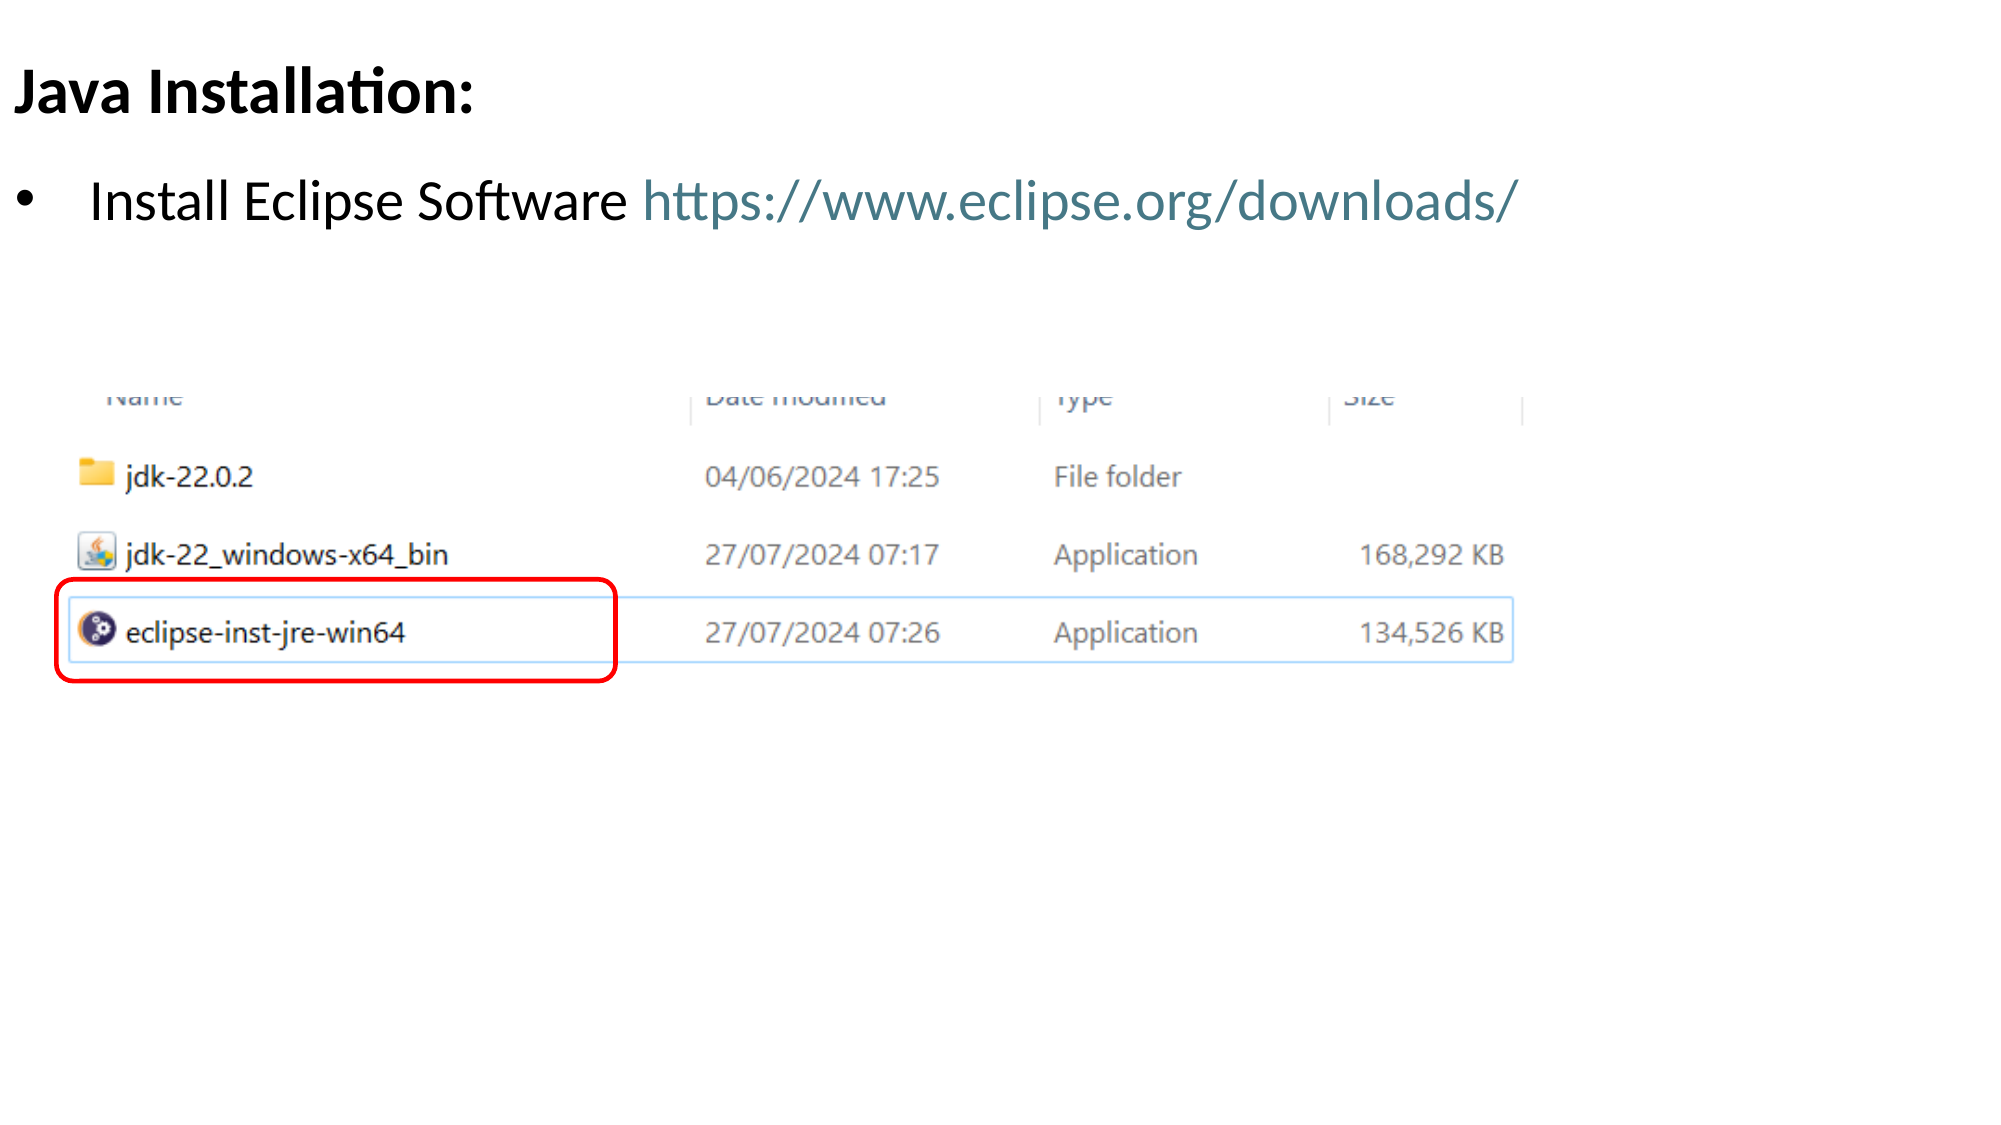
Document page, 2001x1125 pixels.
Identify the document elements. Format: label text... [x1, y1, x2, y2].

picture [55, 396, 1958, 729]
text_box Java Installation: Install Eclipse Software https://www.eclipse.org/downloads/ [0, 0, 2000, 240]
